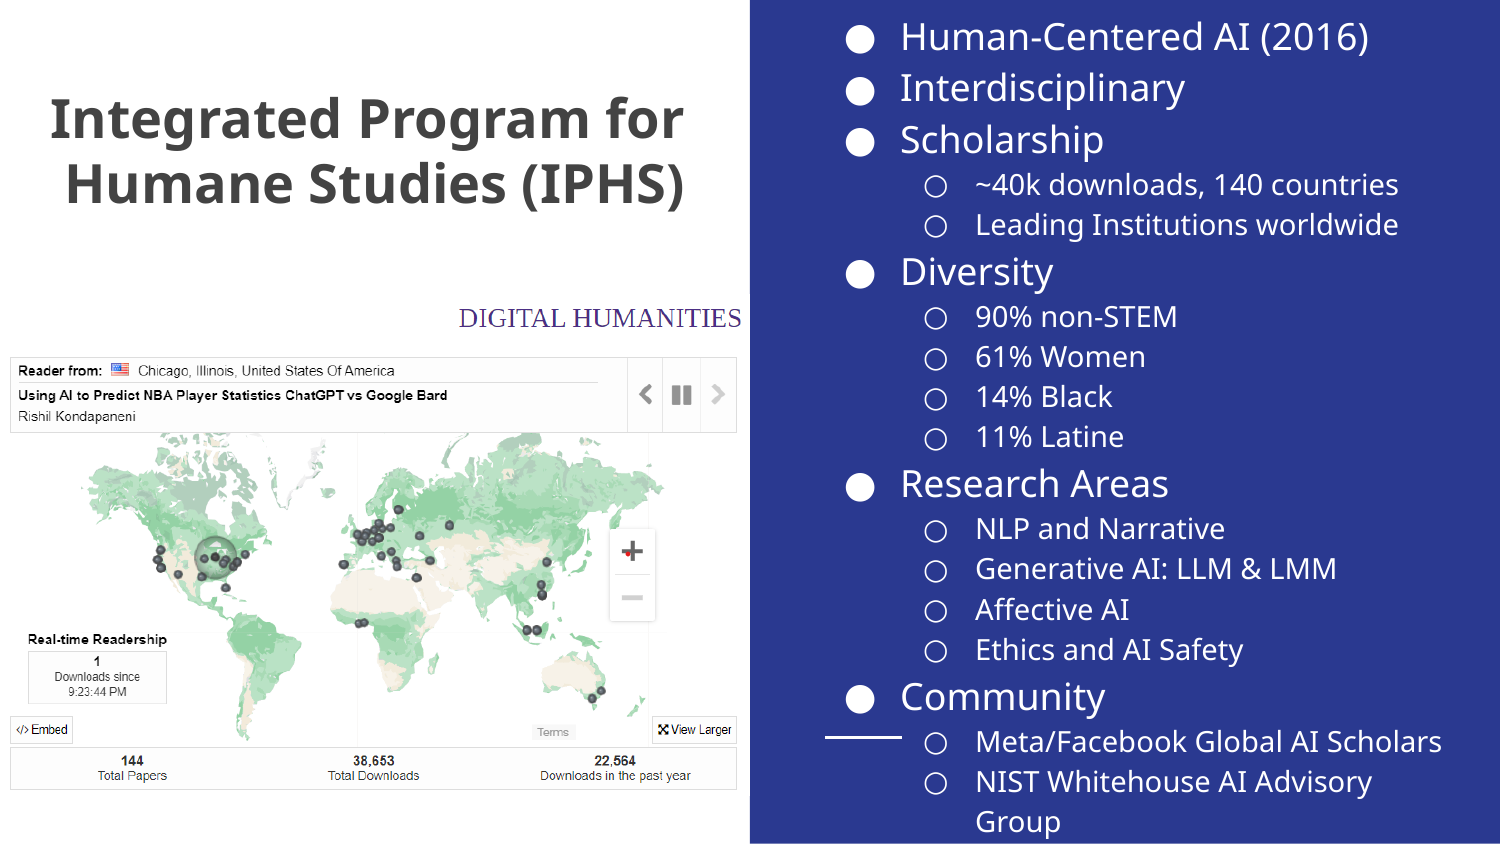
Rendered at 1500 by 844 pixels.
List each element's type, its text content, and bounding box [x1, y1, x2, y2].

subtitle Integrated Program for Humane Studies (IPHS) [20, 69, 730, 258]
picture [0, 294, 751, 796]
list Human-Centered AI (2016) Interdisciplinary Scholarship ~40k downloads, 140 countries Leading Institutions worldwide Diversity 90% non-STEM 61% Women 14% Black 11% Latine Research Areas NLP and Narrative Generative AI: LLM & LMM Affective AI Ethics and AI Safety Community Meta/Facebook Global AI Scholars NIST Whitehouse AI Advisory Group [810, 118, 1464, 725]
